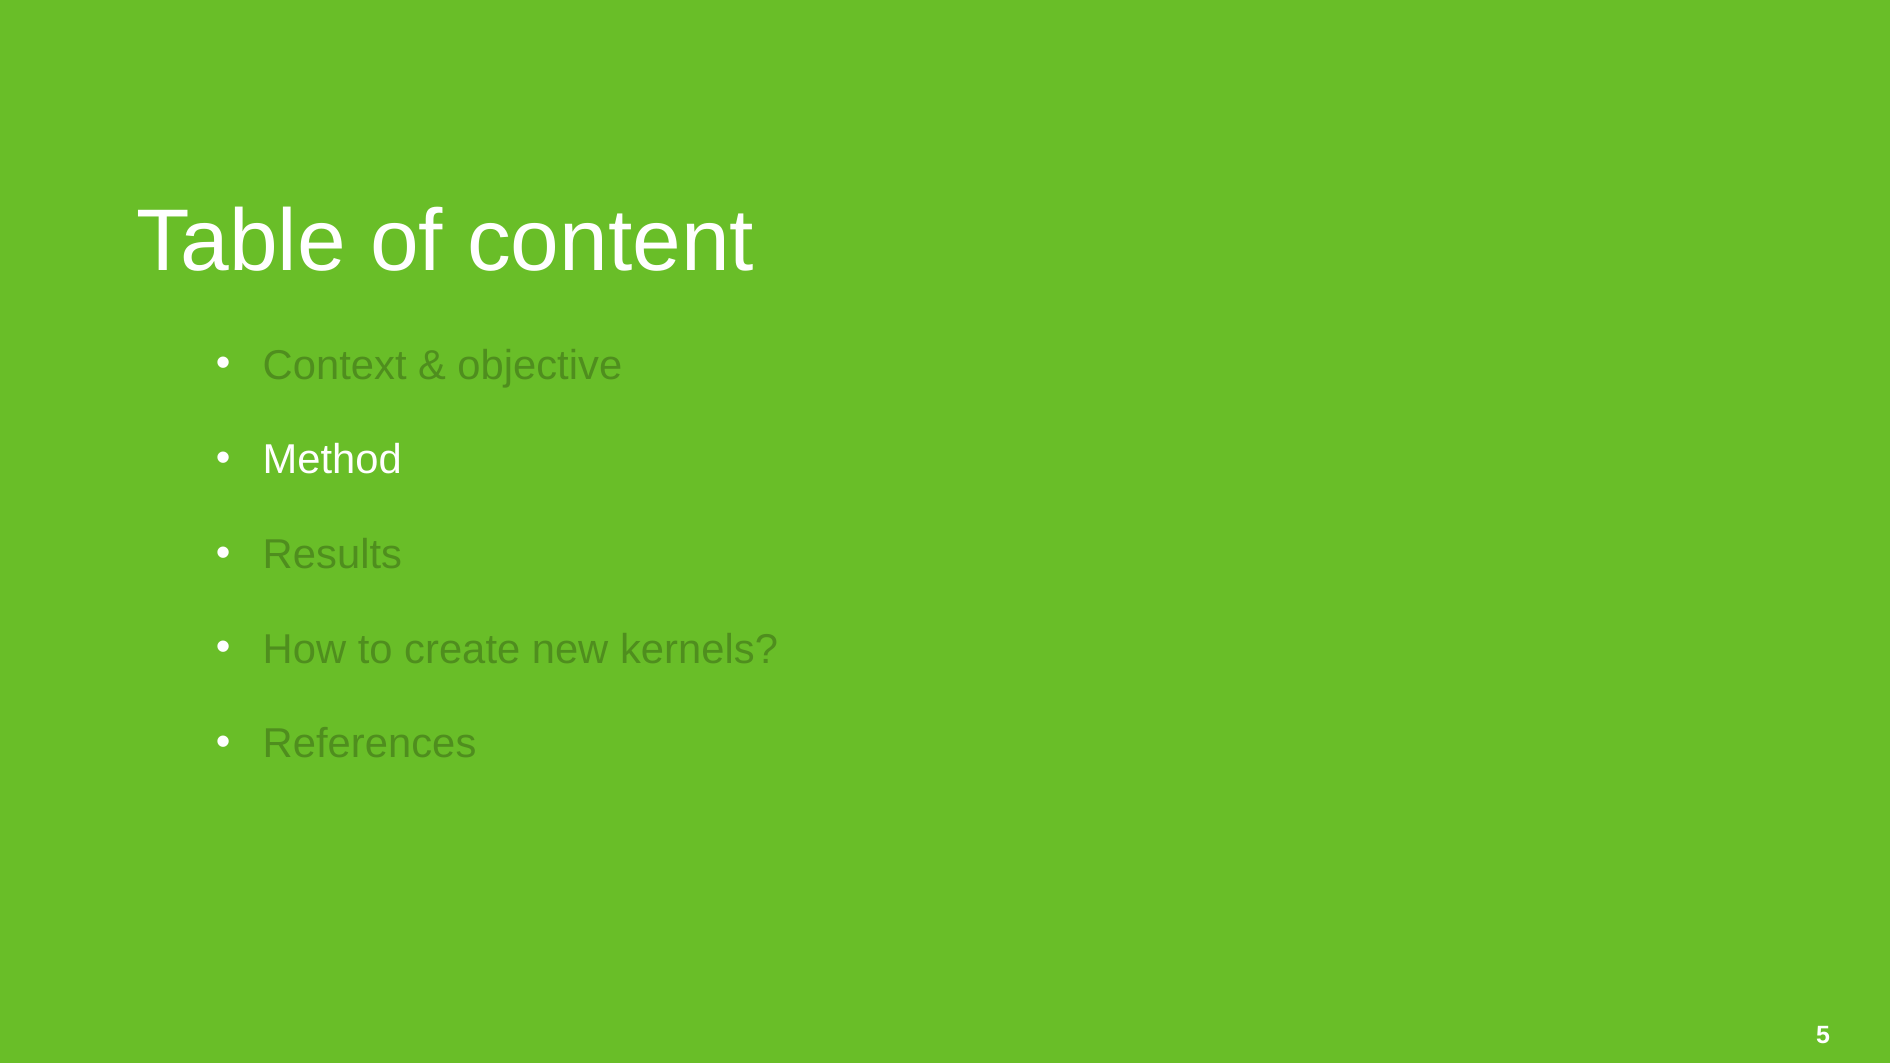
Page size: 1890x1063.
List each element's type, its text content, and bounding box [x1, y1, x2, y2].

slide_number 5 [1747, 1003, 1831, 1063]
list Context & objective Method Results How to create new kernels? References [215, 312, 1787, 813]
title Table of content [136, 190, 1708, 290]
